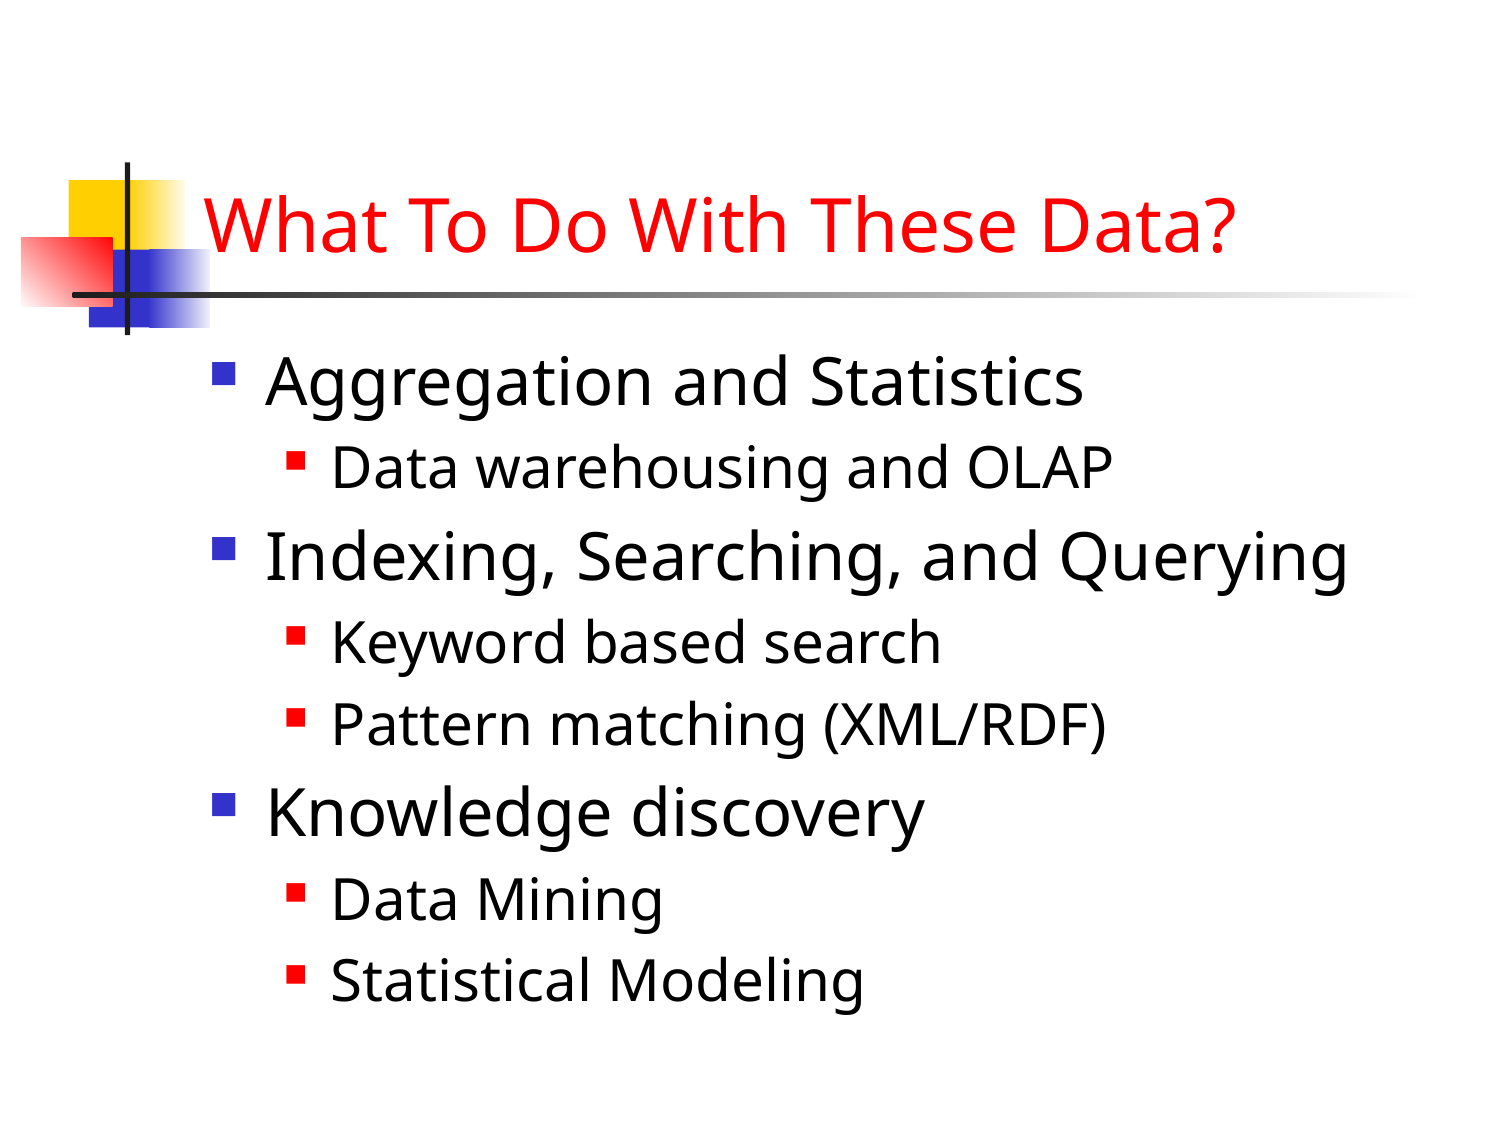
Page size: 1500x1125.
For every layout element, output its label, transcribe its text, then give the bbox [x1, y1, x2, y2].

list Aggregation and Statistics Data warehousing and OLAP Indexing, Searching, and Querying Keyword based search Pattern matching (XML/RDF) Knowledge discovery Data Mining Statistical Modeling [193, 330, 1470, 1007]
title What To Do With These Data? [188, 140, 1290, 276]
